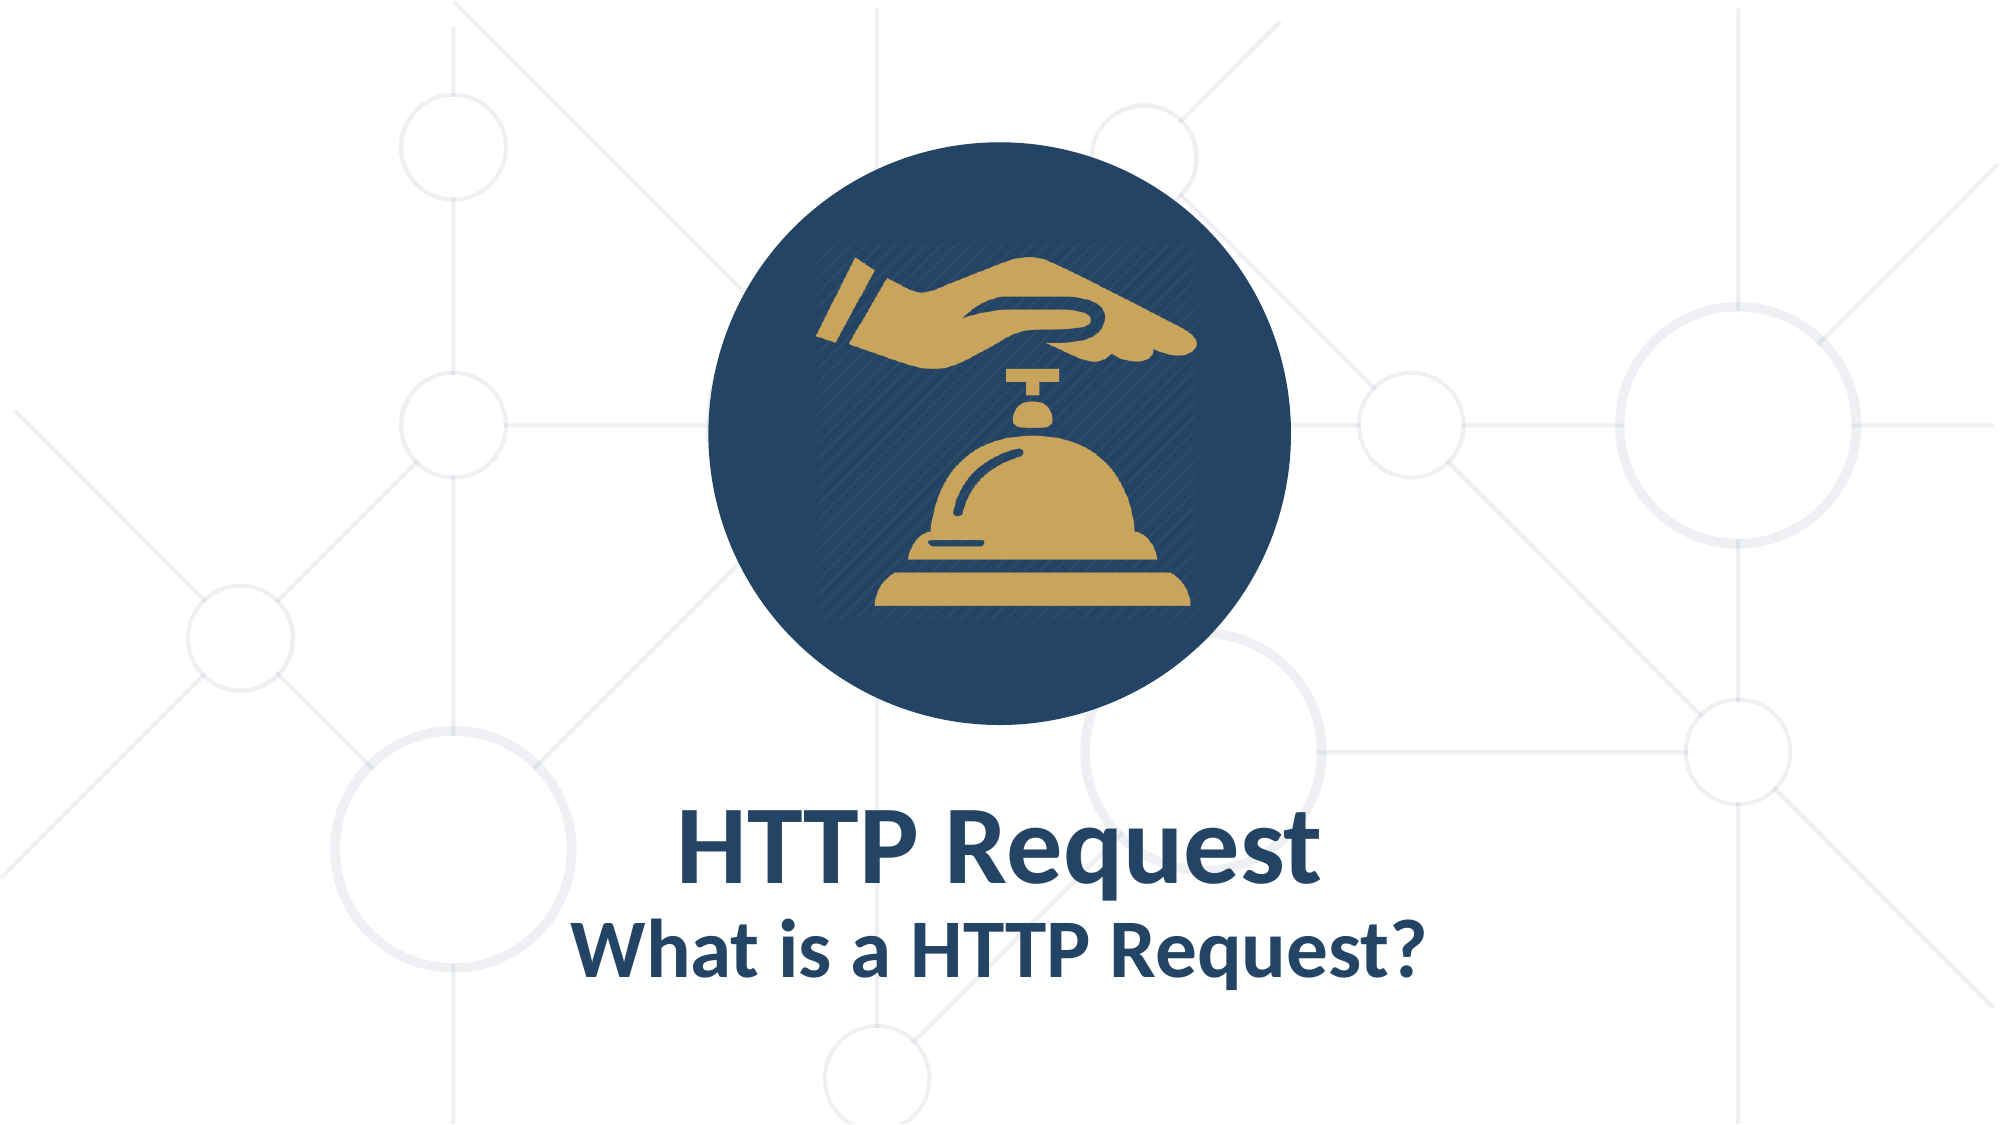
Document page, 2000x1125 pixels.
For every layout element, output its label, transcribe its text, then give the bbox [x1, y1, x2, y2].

list What is a HTTP Request? [100, 900, 1899, 983]
list HTTP Request​ [100, 771, 1899, 898]
picture [811, 237, 1200, 626]
